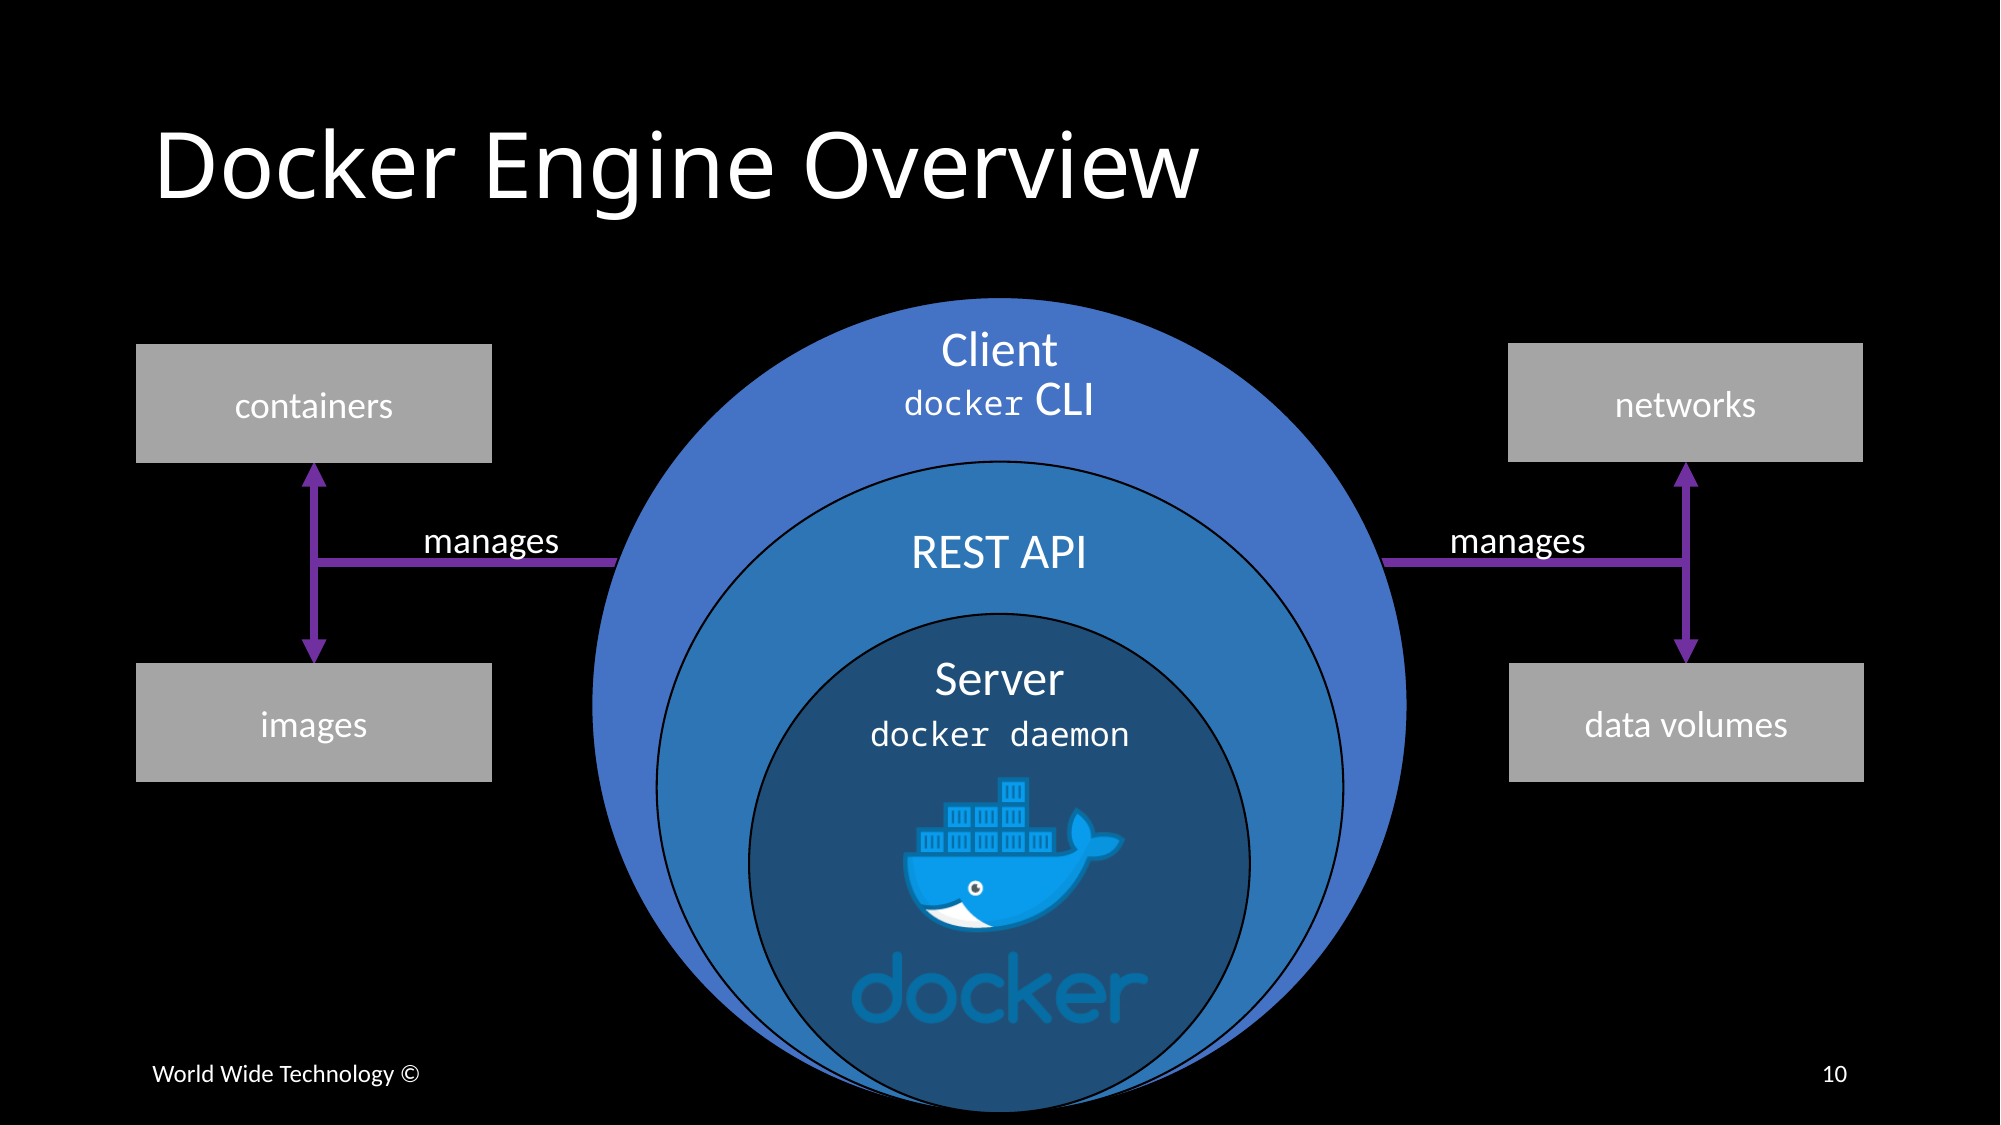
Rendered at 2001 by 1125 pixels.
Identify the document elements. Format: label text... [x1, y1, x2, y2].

text_box manages [1434, 508, 1601, 562]
text_box data volumes [1509, 663, 1864, 782]
slide_number 10 [1412, 1042, 1863, 1103]
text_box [656, 461, 1344, 1114]
text_box manages [1434, 563, 1601, 569]
text_box containers [136, 344, 492, 463]
text_box networks [1508, 343, 1863, 462]
text_box images [136, 663, 492, 782]
text_box manages [408, 563, 575, 569]
text_box manages [408, 508, 575, 562]
slide_number World Wide Technology © [137, 1042, 588, 1103]
title Docker Engine Overview [137, 59, 1863, 278]
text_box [749, 613, 1250, 1114]
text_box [591, 297, 1408, 1114]
